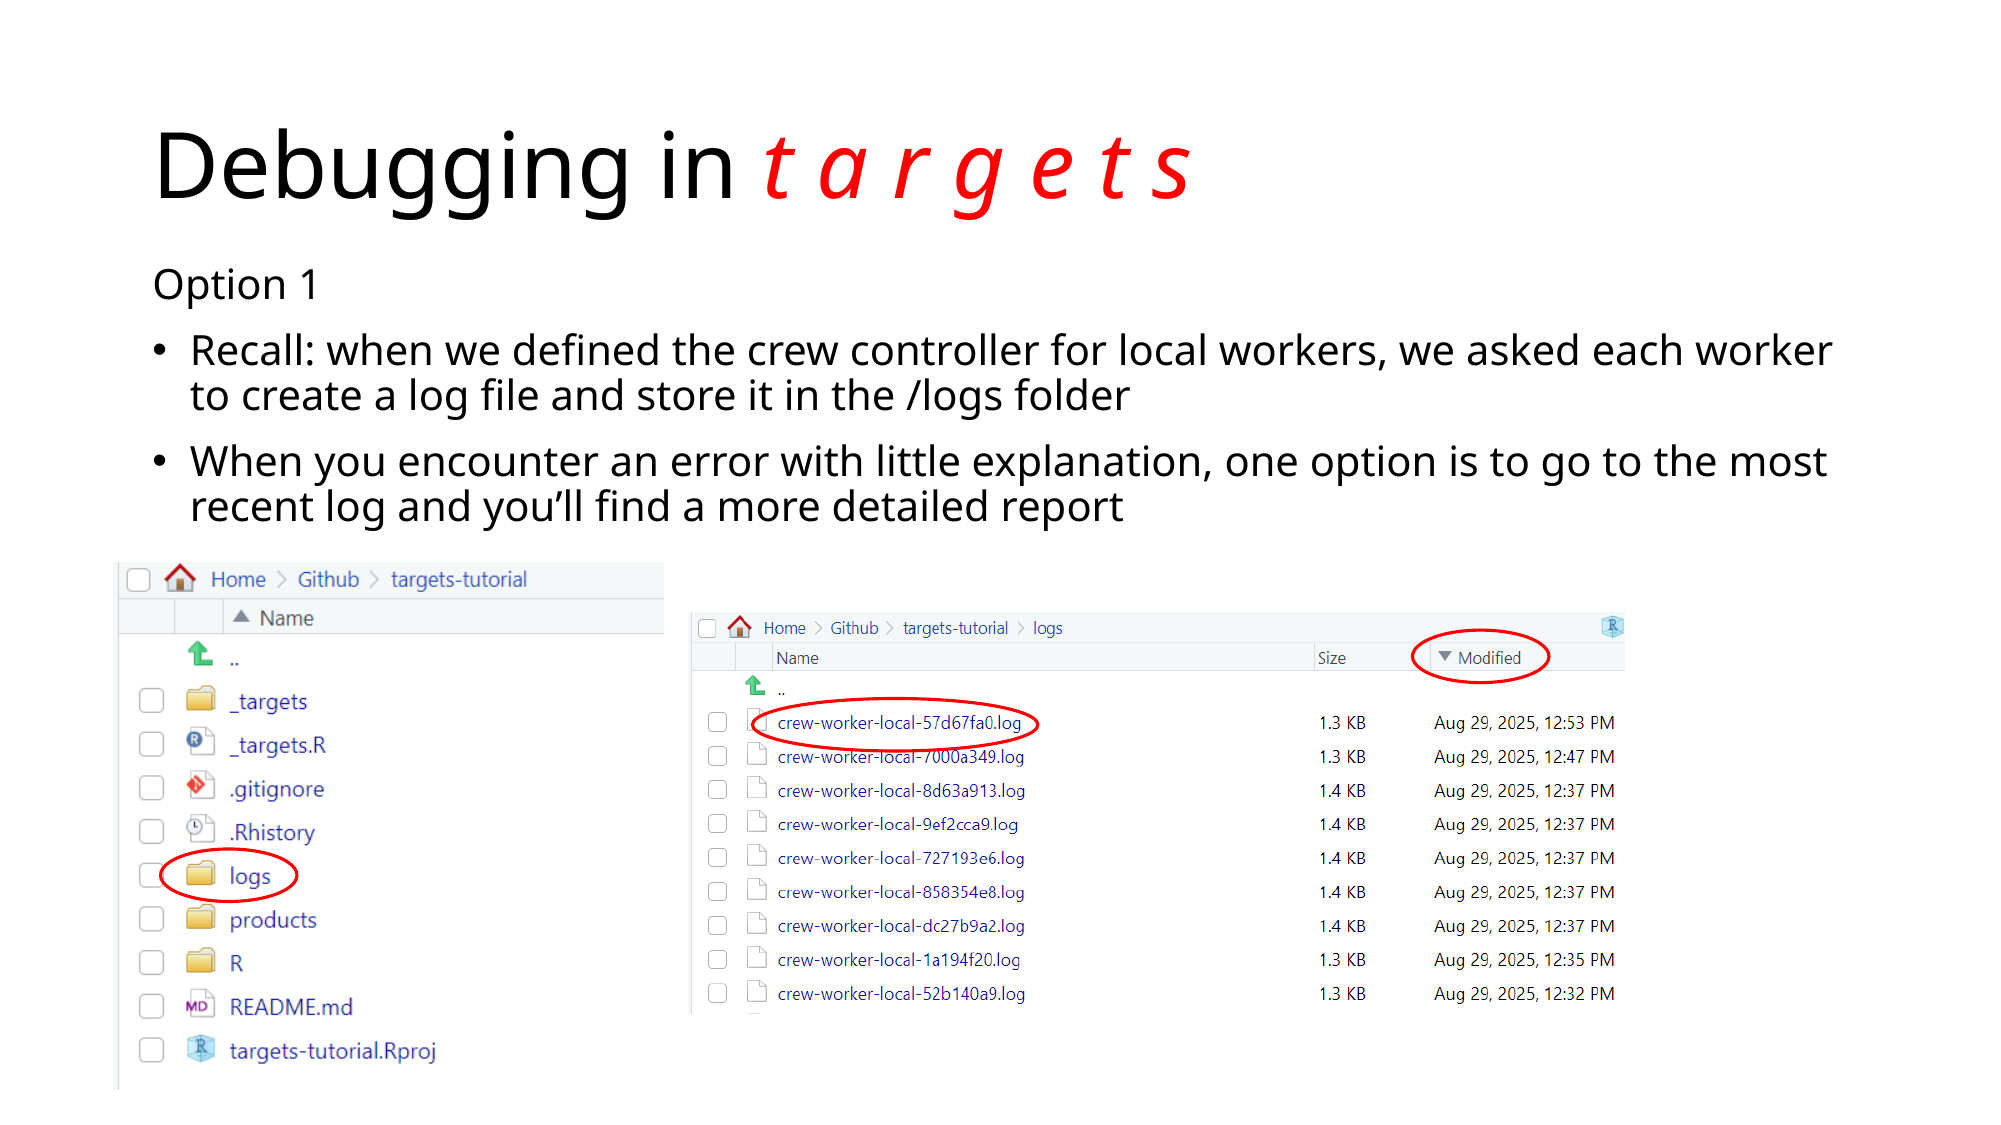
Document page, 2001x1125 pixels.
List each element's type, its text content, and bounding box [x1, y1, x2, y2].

title Debugging in t a r g e t s [137, 59, 1863, 256]
picture [687, 612, 1626, 1014]
picture [112, 561, 665, 1090]
list Option 1 Recall: when we defined the crew controller for local workers, we asked each worker to create a log file and store it in the /logs folder When you encounter an error with little explanation, one option is to go to the most recent log and you’ll find a more detailed report [137, 256, 1863, 970]
